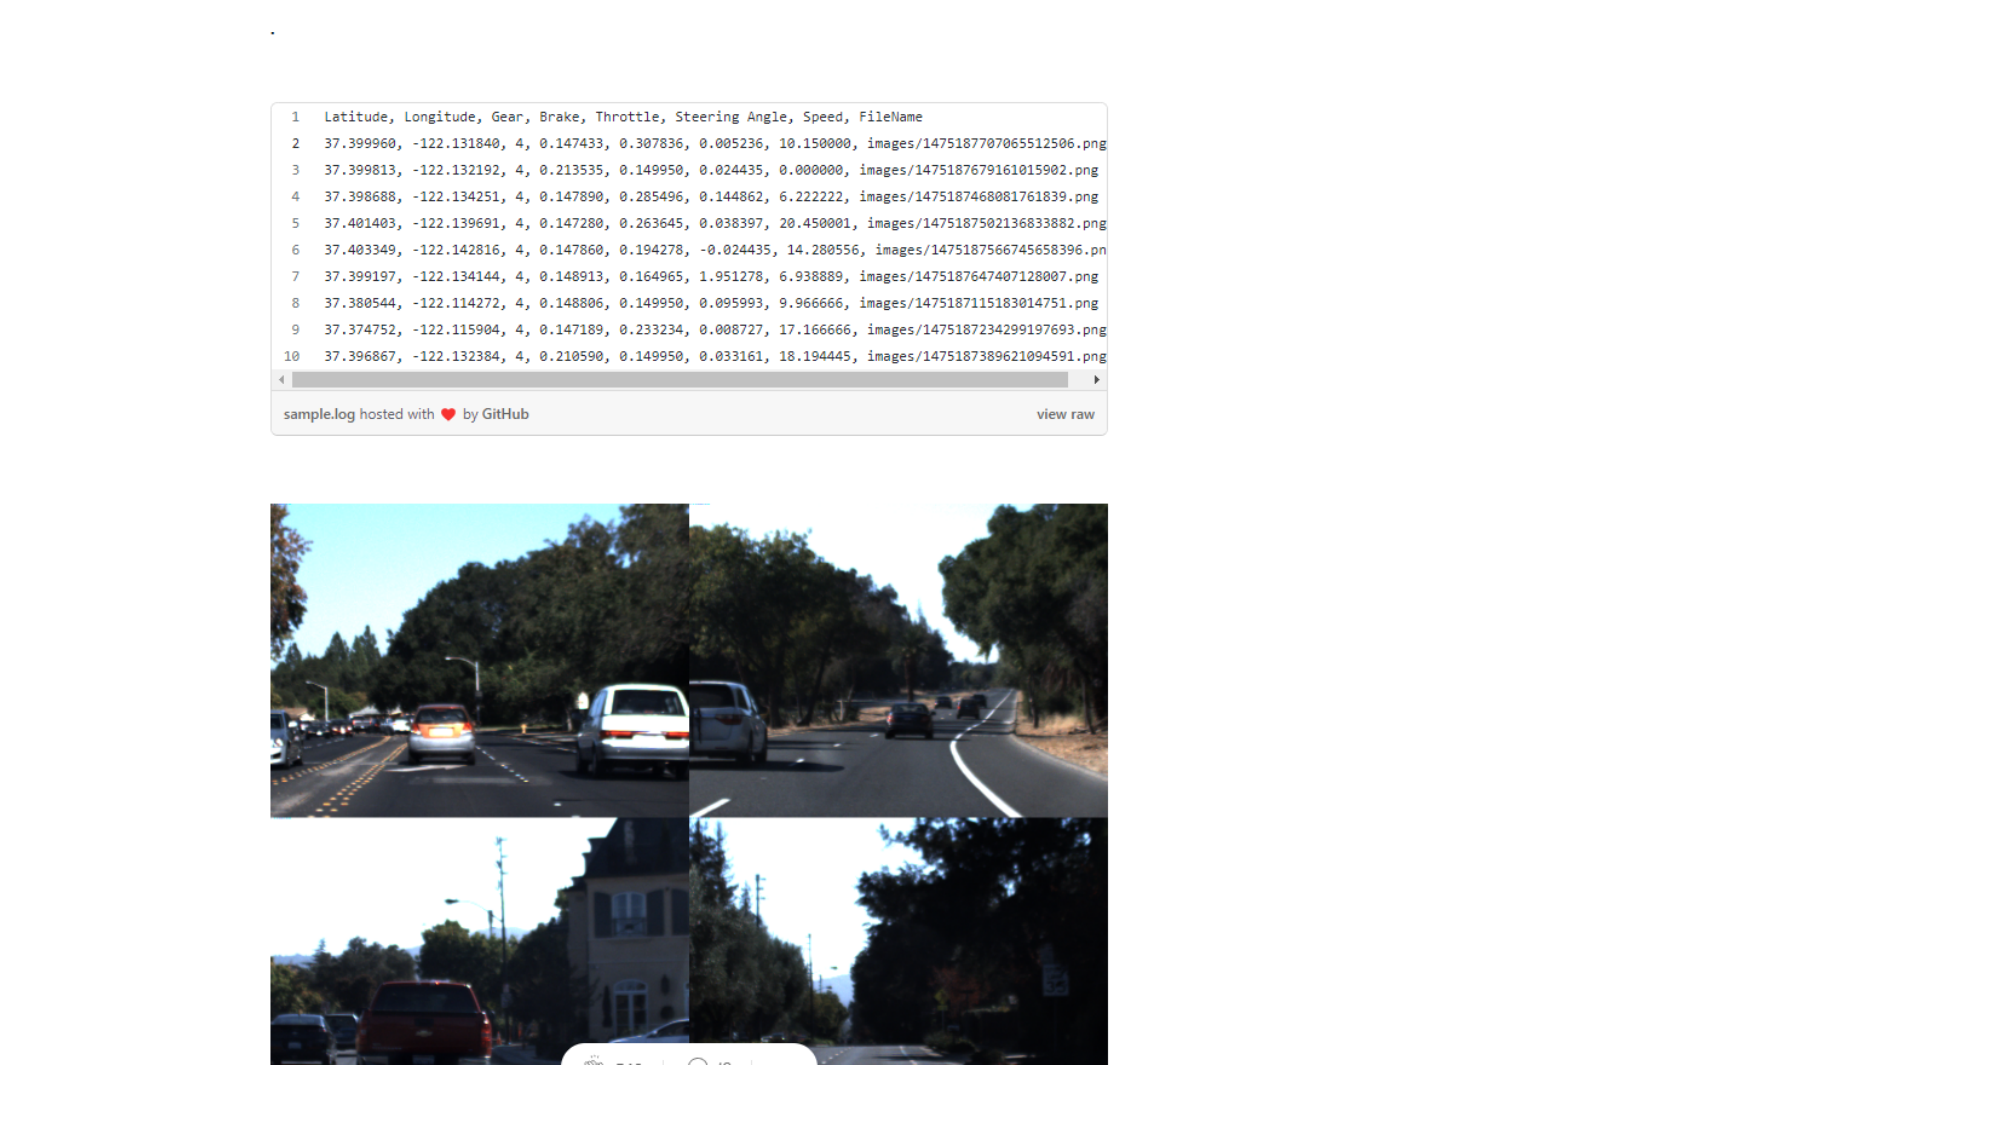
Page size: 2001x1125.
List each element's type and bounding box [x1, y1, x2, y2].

list [250, 32, 1165, 1066]
